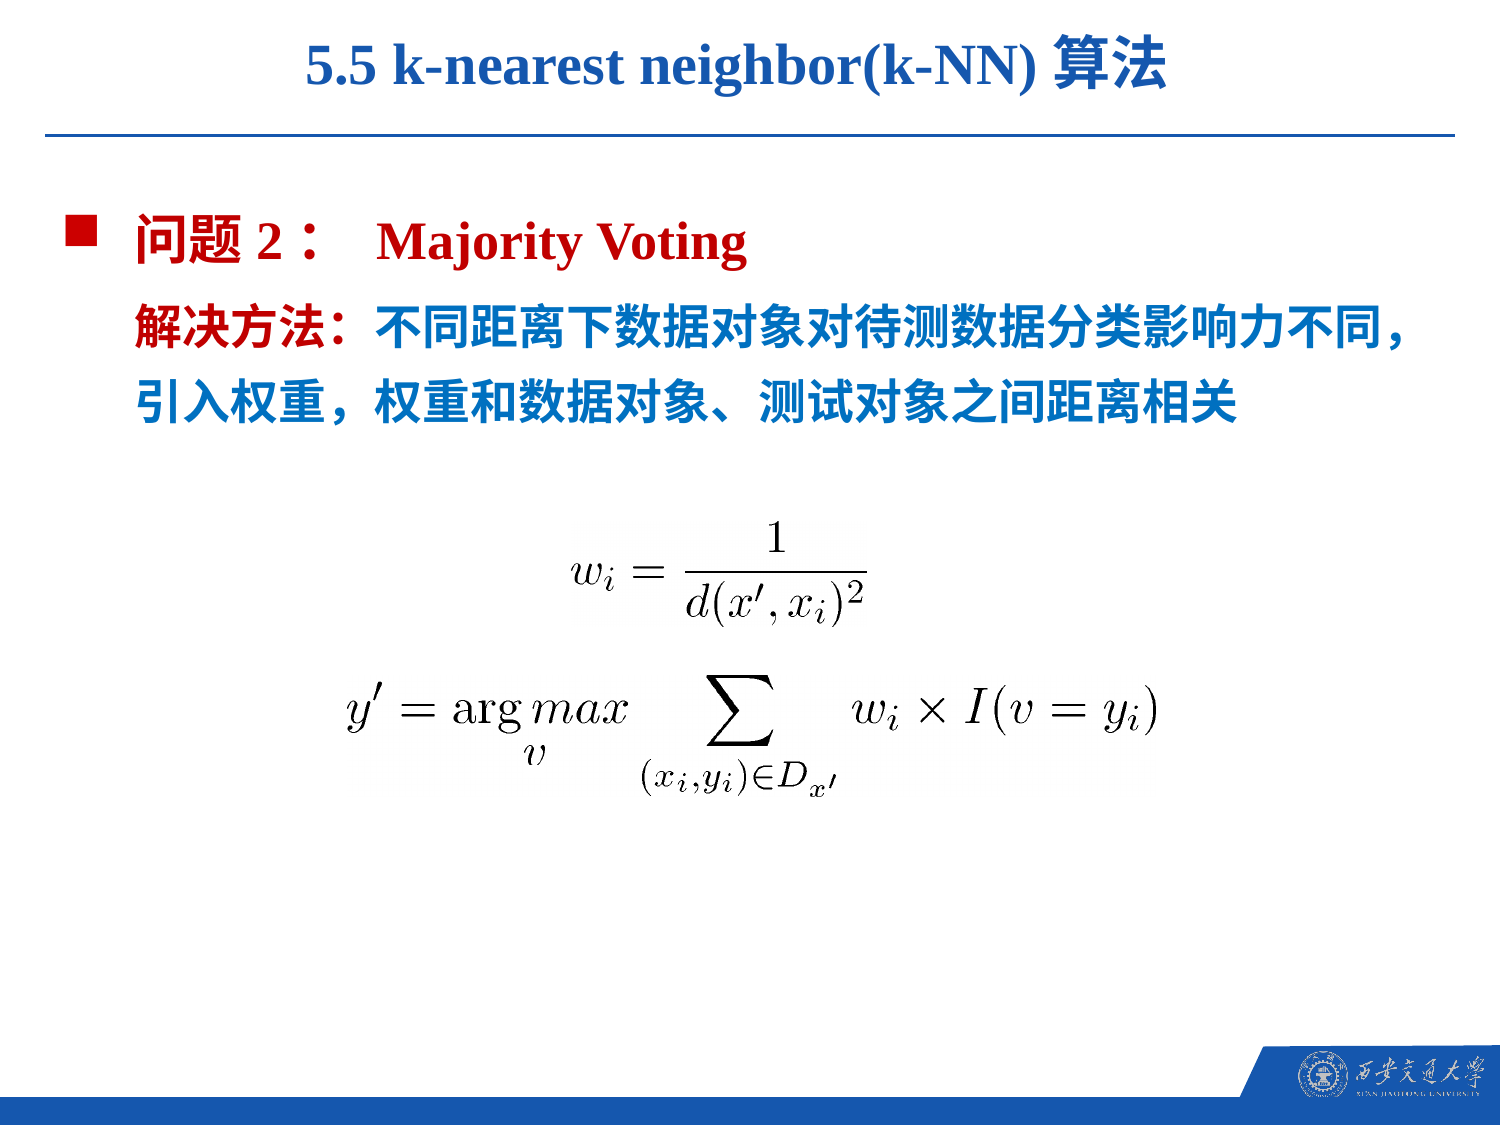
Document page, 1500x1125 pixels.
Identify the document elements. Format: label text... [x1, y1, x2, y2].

picture [569, 516, 870, 631]
list 问题2： Majority Voting 解决方法：不同距离下数据对象对待测数据分类影响力不同，引入权重，权重和数据对象、测试对象之间距离相关 [45, 184, 1454, 916]
text_box 5.5 k-nearest neighbor(k-NN)算法 [134, 19, 1340, 104]
picture [344, 670, 1159, 802]
